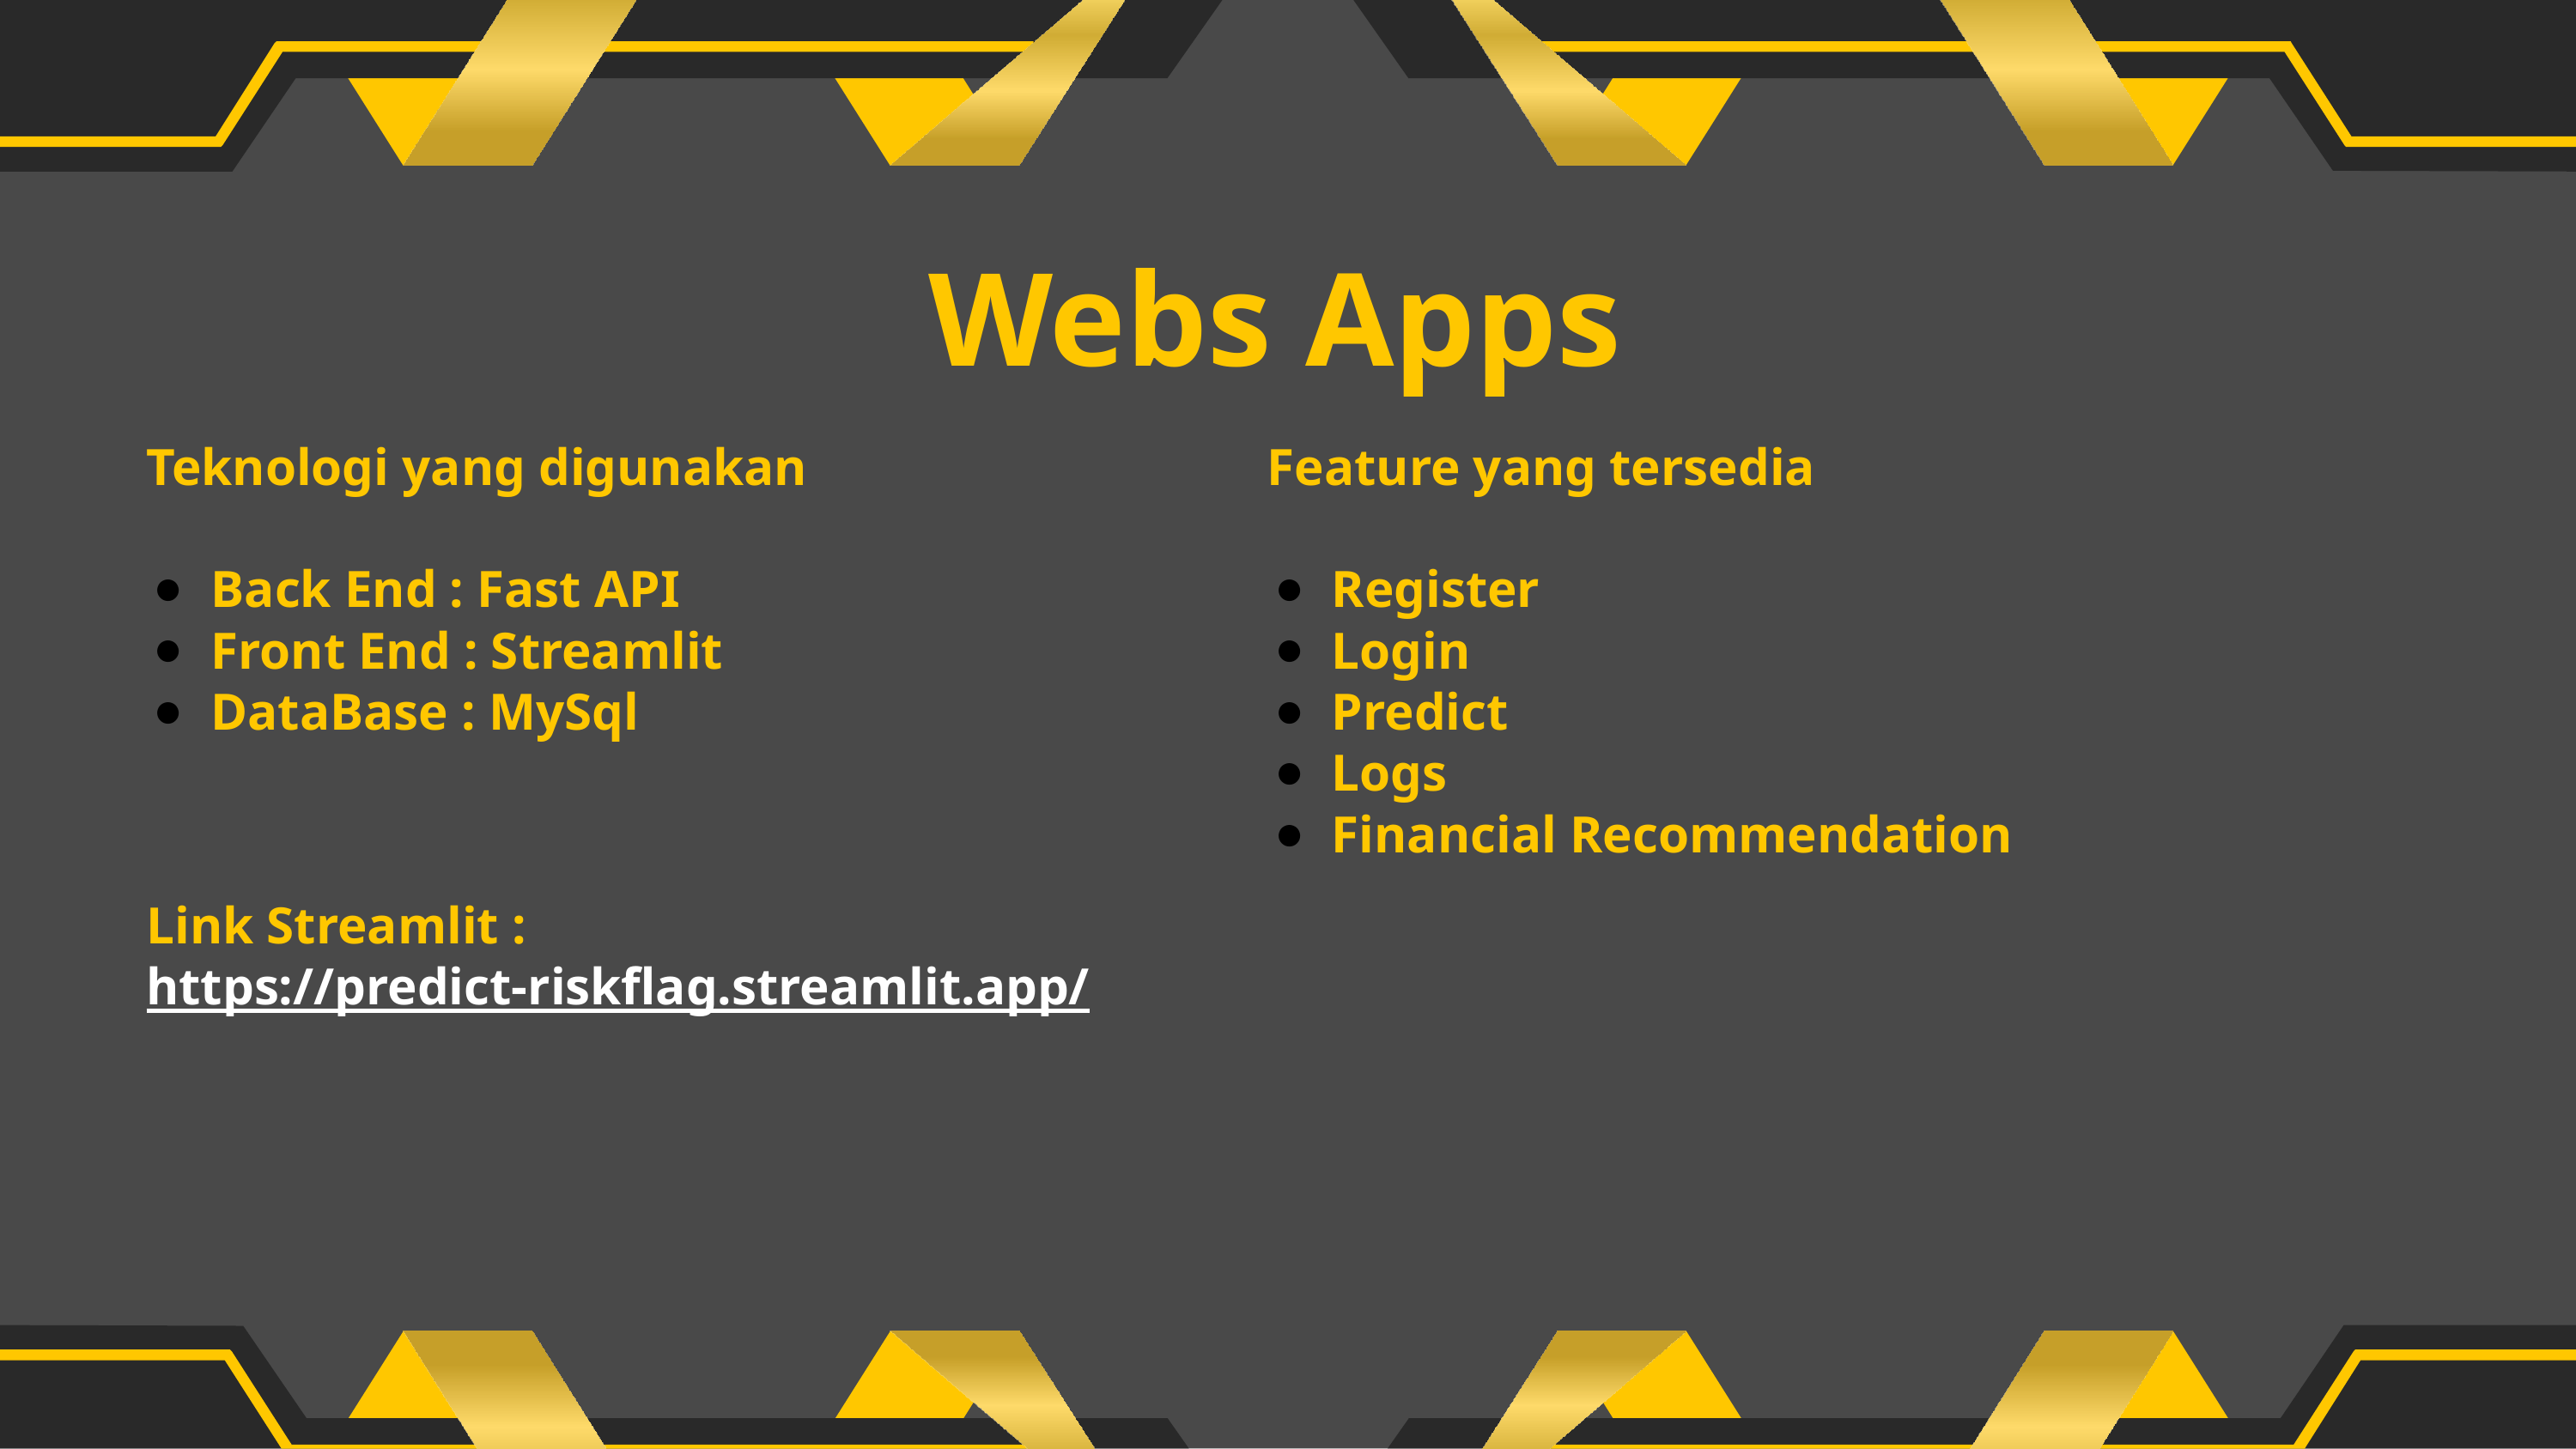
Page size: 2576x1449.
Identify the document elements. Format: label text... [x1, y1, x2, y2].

title Link Streamlit : https://predict-riskflag.streamlit.app/ [146, 866, 1224, 1146]
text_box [0, 0, 2576, 173]
title Teknologi yang digunakan Back End : Fast API Front End : Streamlit DataBase : MySql [146, 408, 891, 741]
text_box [0, 1325, 2576, 1449]
title Webs Apps [146, 209, 2404, 476]
title Feature yang tersedia Register Login Predict Logs Financial Recommendation [1267, 408, 2189, 863]
